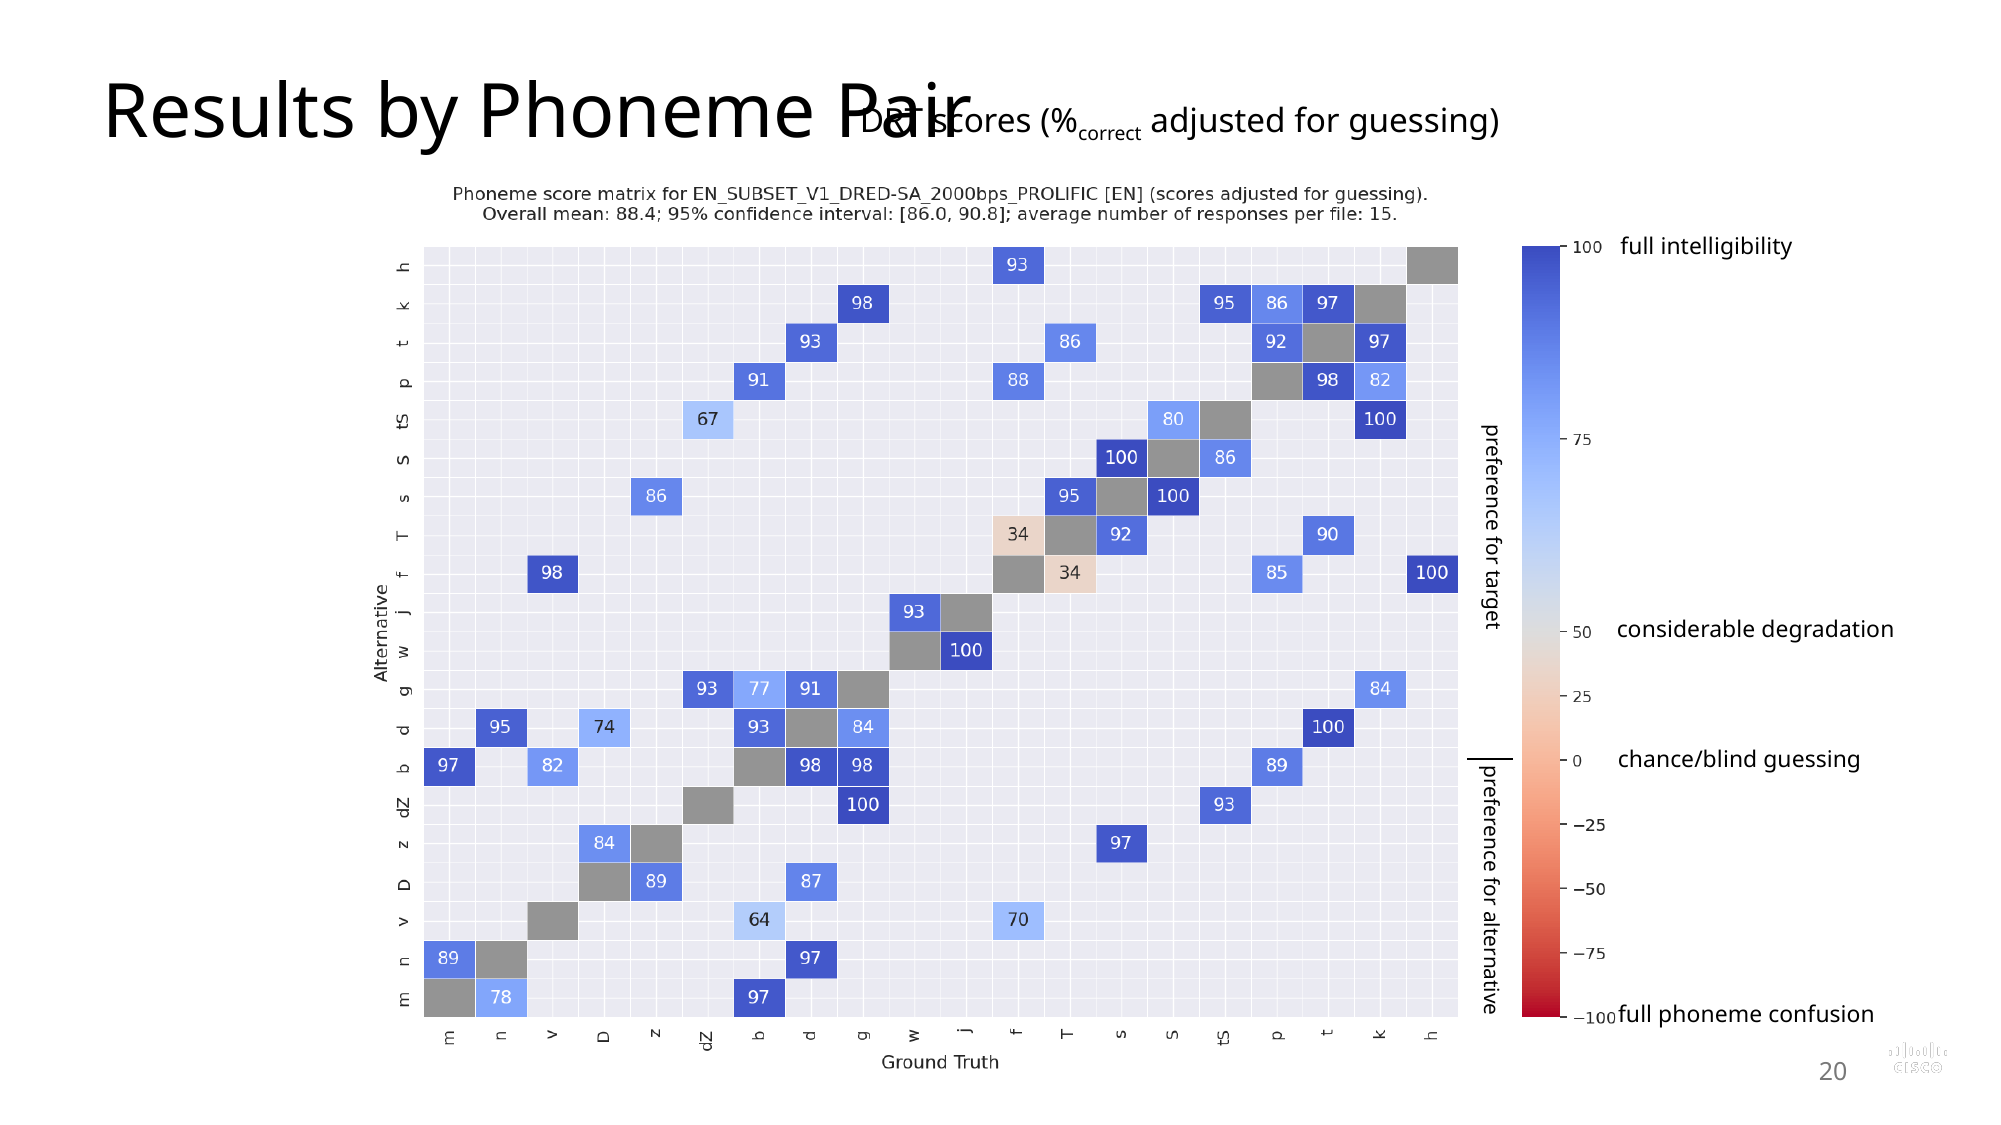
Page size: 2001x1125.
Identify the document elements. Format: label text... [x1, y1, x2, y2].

text_box chance/blind guessing [1626, 744, 1862, 773]
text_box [366, 177, 1626, 1080]
text_box full intelligibility [1626, 231, 1793, 260]
text_box DRT scores (%correct adjusted for guessing) [859, 99, 1500, 145]
slide_number 20 [1412, 1042, 1863, 1103]
text_box full phoneme confusion [1626, 1000, 1876, 1028]
text_box considerable degradation [1626, 614, 1895, 643]
picture [1889, 1042, 1947, 1073]
title Results by Phoneme Pair [87, 4, 1813, 222]
